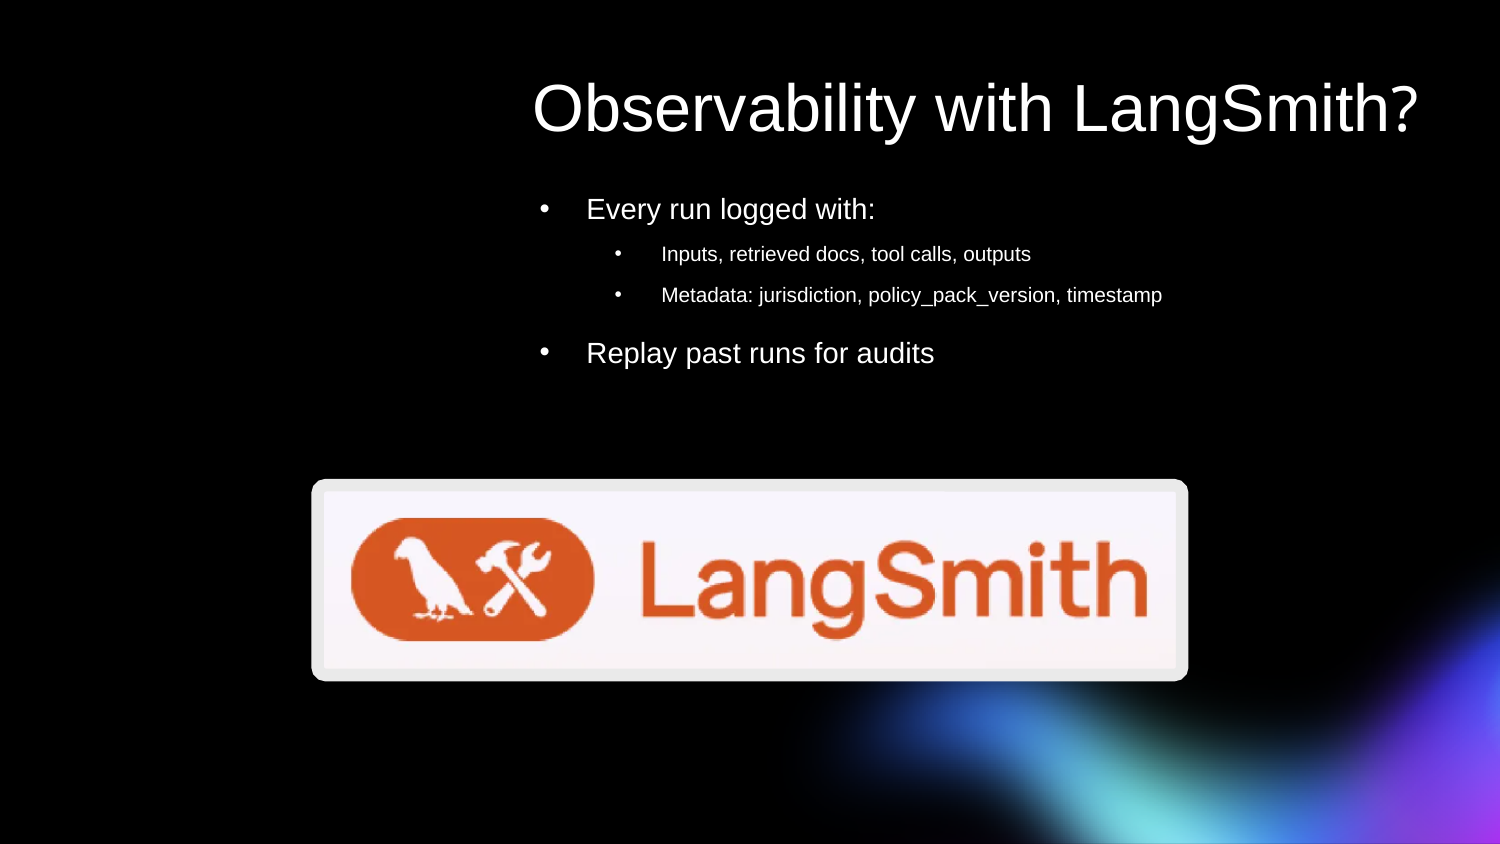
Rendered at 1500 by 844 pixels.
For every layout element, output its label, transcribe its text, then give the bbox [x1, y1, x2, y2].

title Observability with LangSmith? [517, 50, 1488, 168]
list Every run logged with: Inputs, retrieved docs, tool calls, outputs Metadata: jurisdiction, policy_pack_version, timestamp Replay past runs for audits [487, 168, 1488, 729]
picture [0, 0, 1500, 844]
